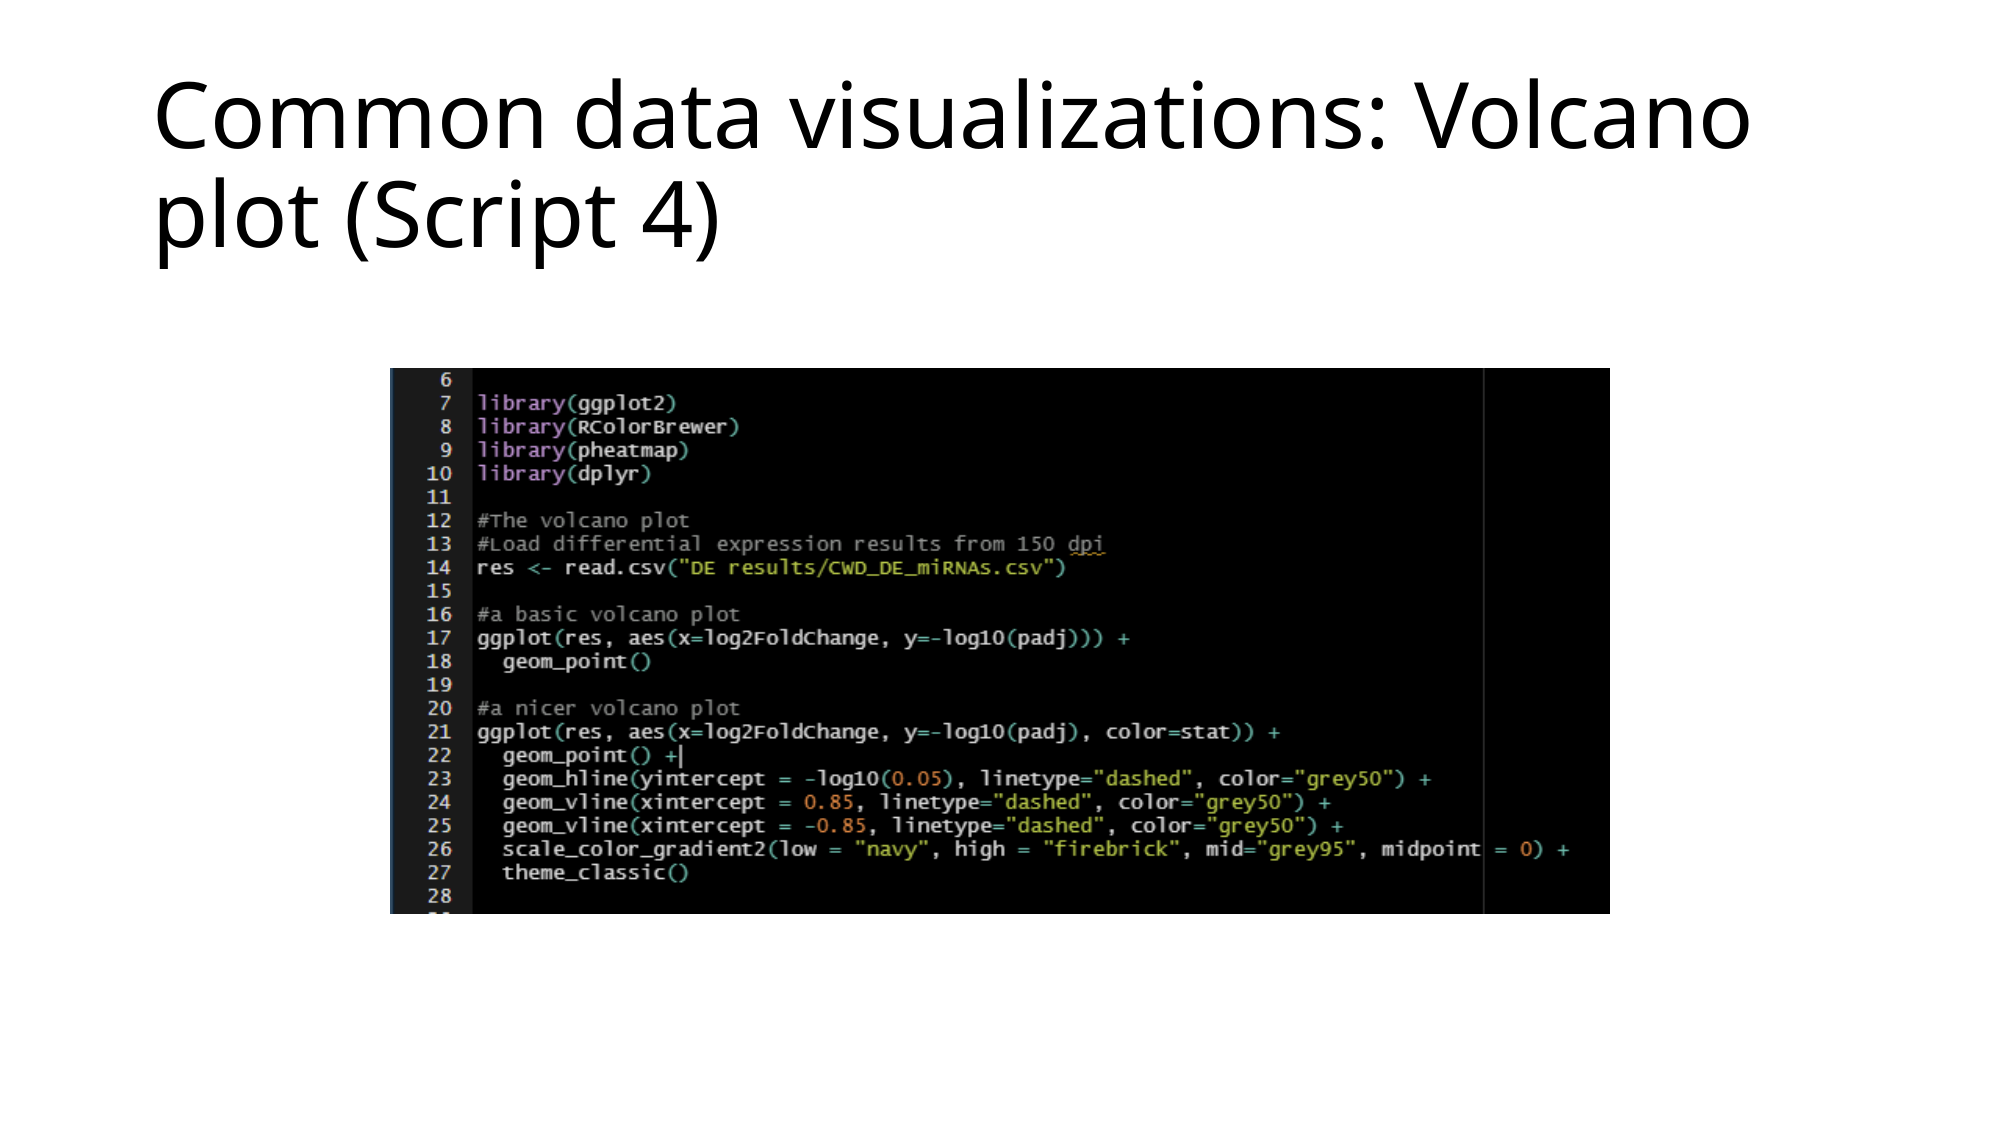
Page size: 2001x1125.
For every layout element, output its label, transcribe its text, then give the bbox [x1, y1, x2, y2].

title Common data visualizations: Volcano plot (Script 4) [137, 59, 1863, 278]
picture [390, 368, 1610, 914]
